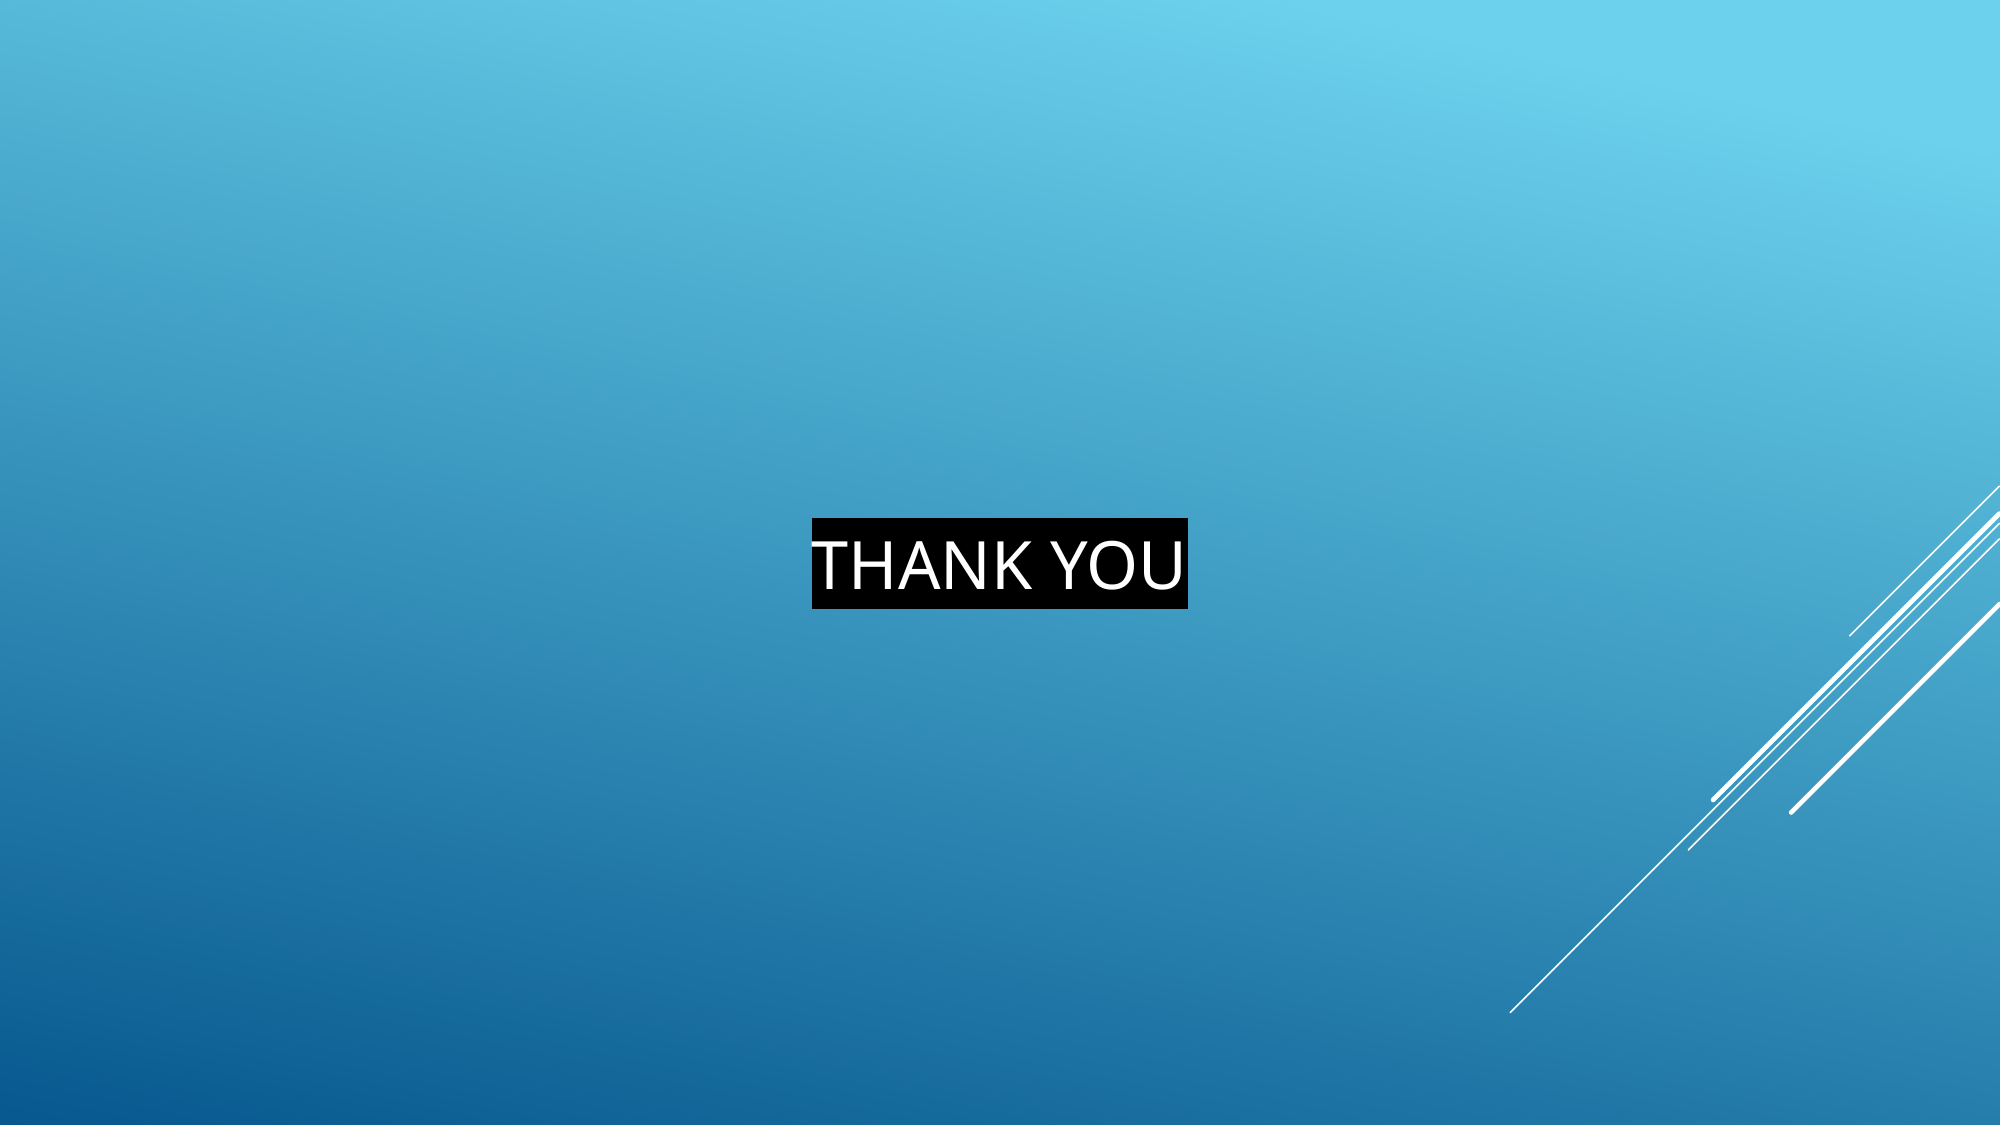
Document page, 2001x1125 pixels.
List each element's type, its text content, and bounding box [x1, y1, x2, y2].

title Thank YOU [399, 438, 1600, 687]
